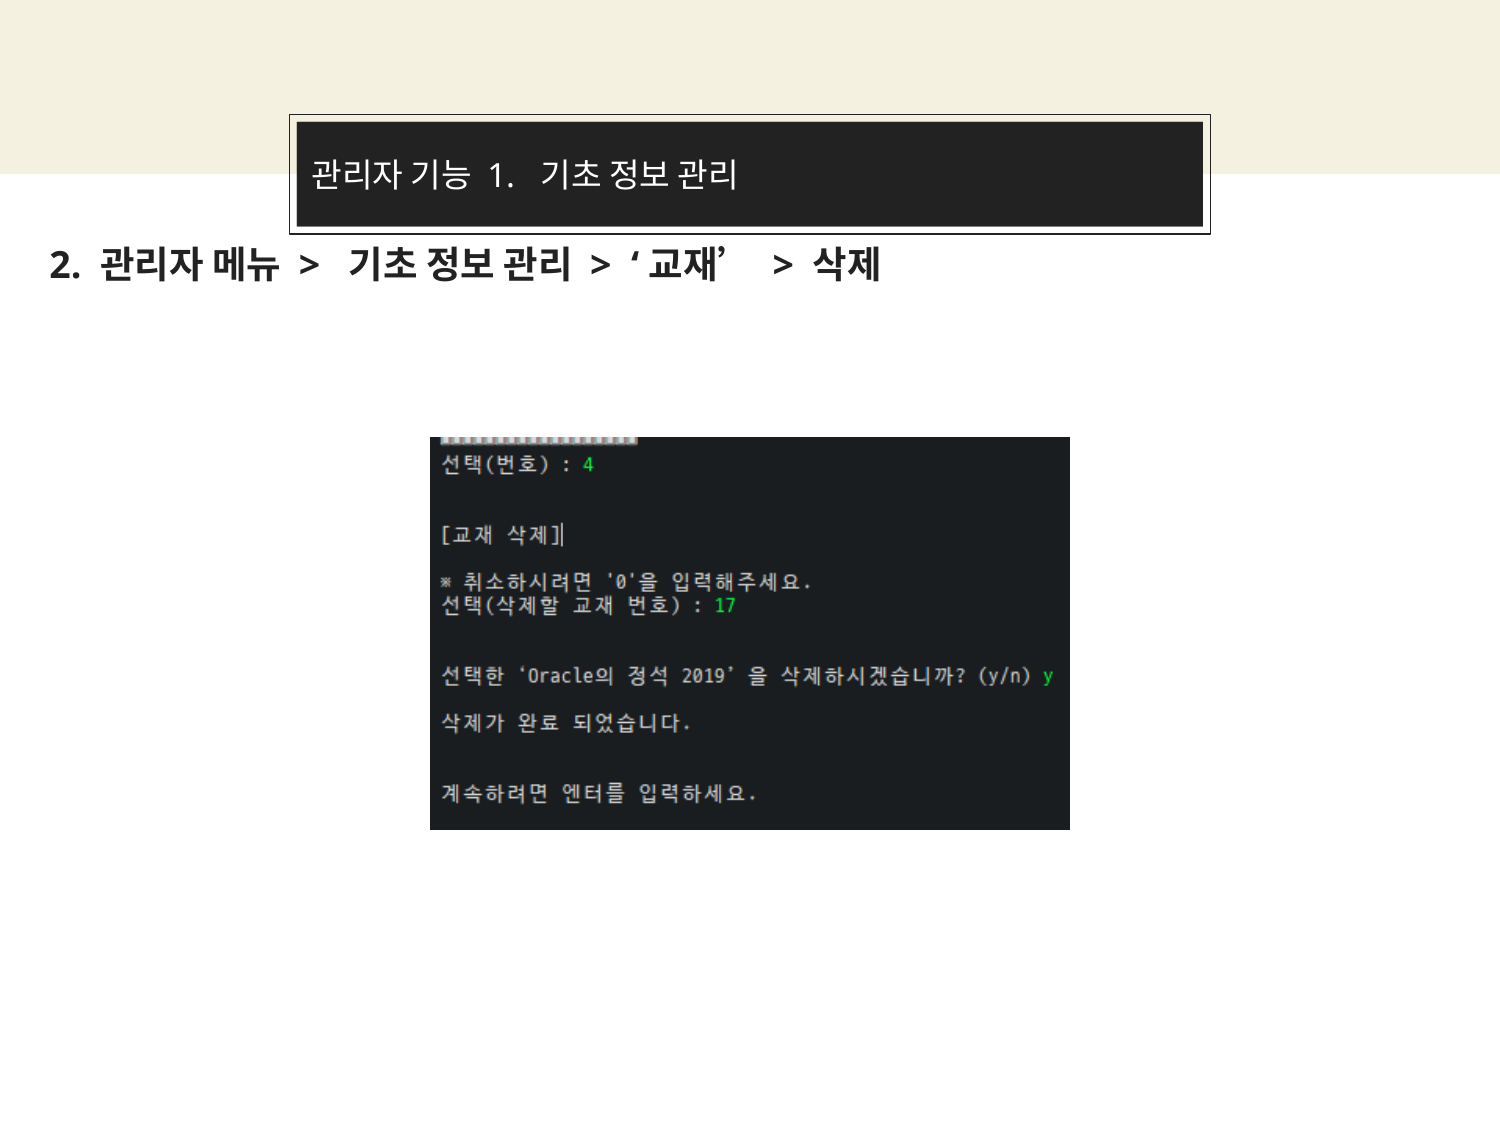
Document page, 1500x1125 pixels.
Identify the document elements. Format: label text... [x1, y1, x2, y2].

list 2. 관리자 메뉴 > 기초 정보 관리 > ‘교재’ > 삭제 [34, 226, 1425, 1078]
title 관리자 기능 1. 기초 정보 관리 [296, 121, 1203, 227]
picture [430, 437, 1070, 831]
